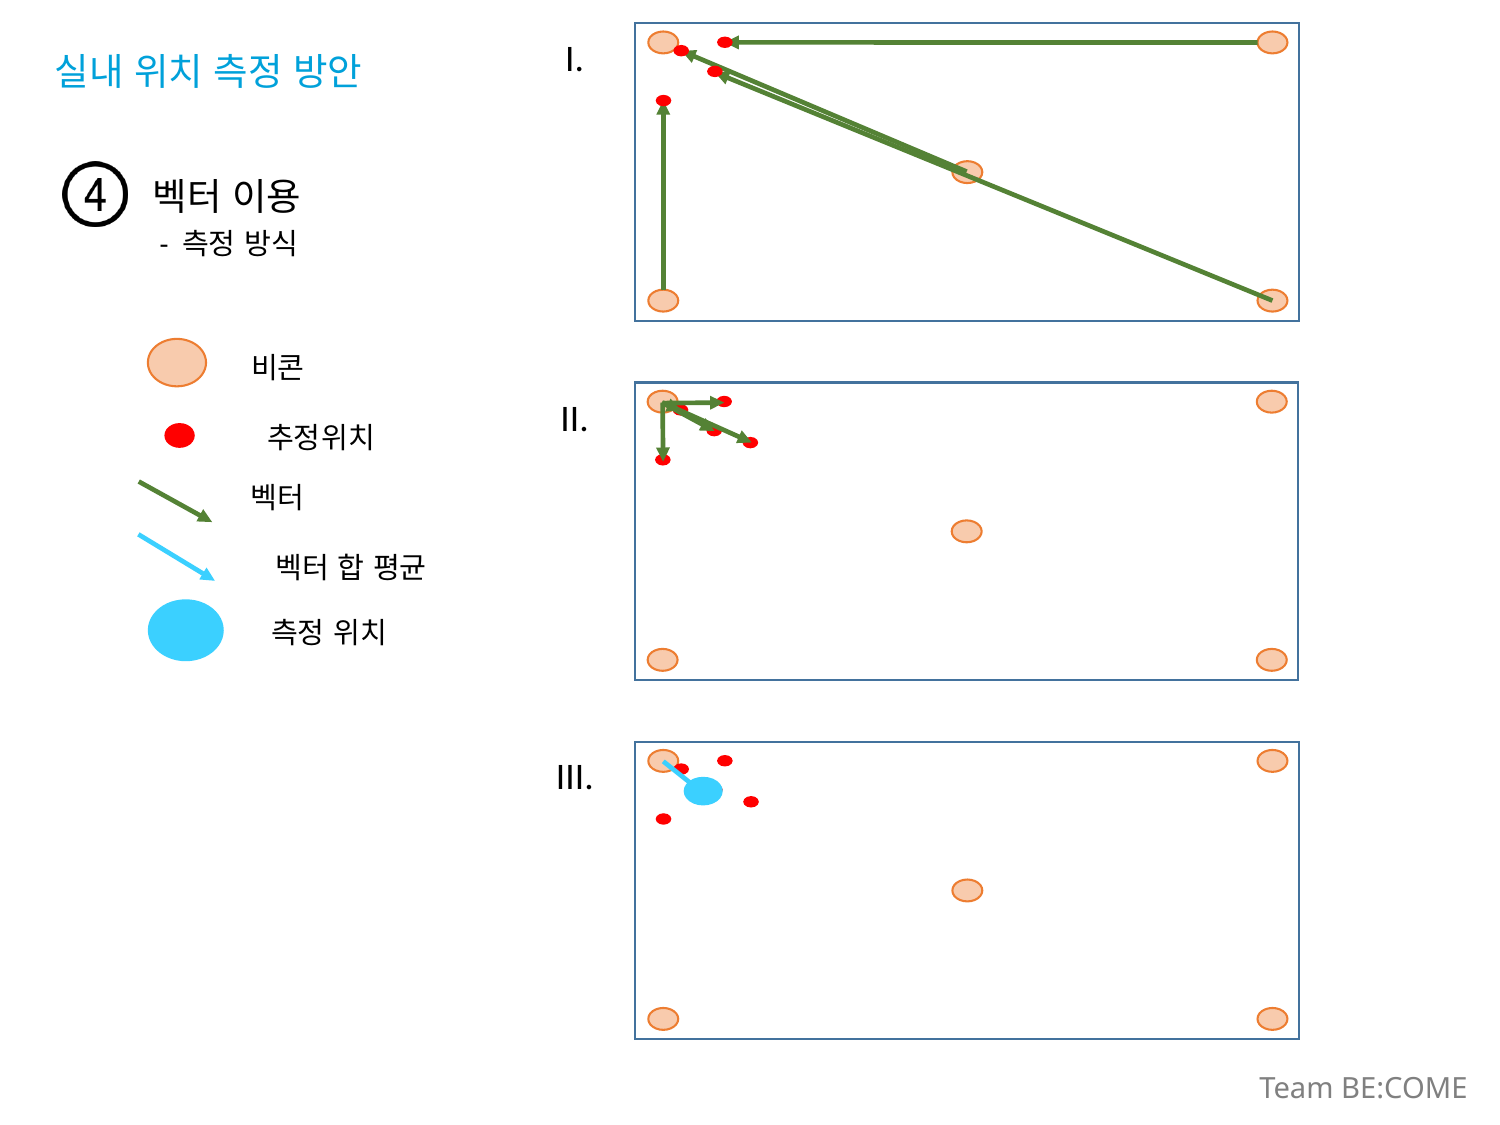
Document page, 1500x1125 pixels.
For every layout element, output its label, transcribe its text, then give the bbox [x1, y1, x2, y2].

text_box 벡터 이용 [138, 165, 317, 226]
text_box II. [534, 386, 616, 446]
text_box - 측정 방식 [144, 217, 337, 268]
text_box III. [534, 744, 616, 805]
text_box I. [534, 26, 616, 87]
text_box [634, 382, 1299, 681]
picture [62, 161, 128, 227]
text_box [635, 23, 1300, 321]
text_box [635, 741, 1300, 1040]
text_box 실내 위치 측정 방안 [40, 41, 378, 101]
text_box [138, 338, 493, 669]
text_box Team BE:COME [1244, 1062, 1500, 1112]
